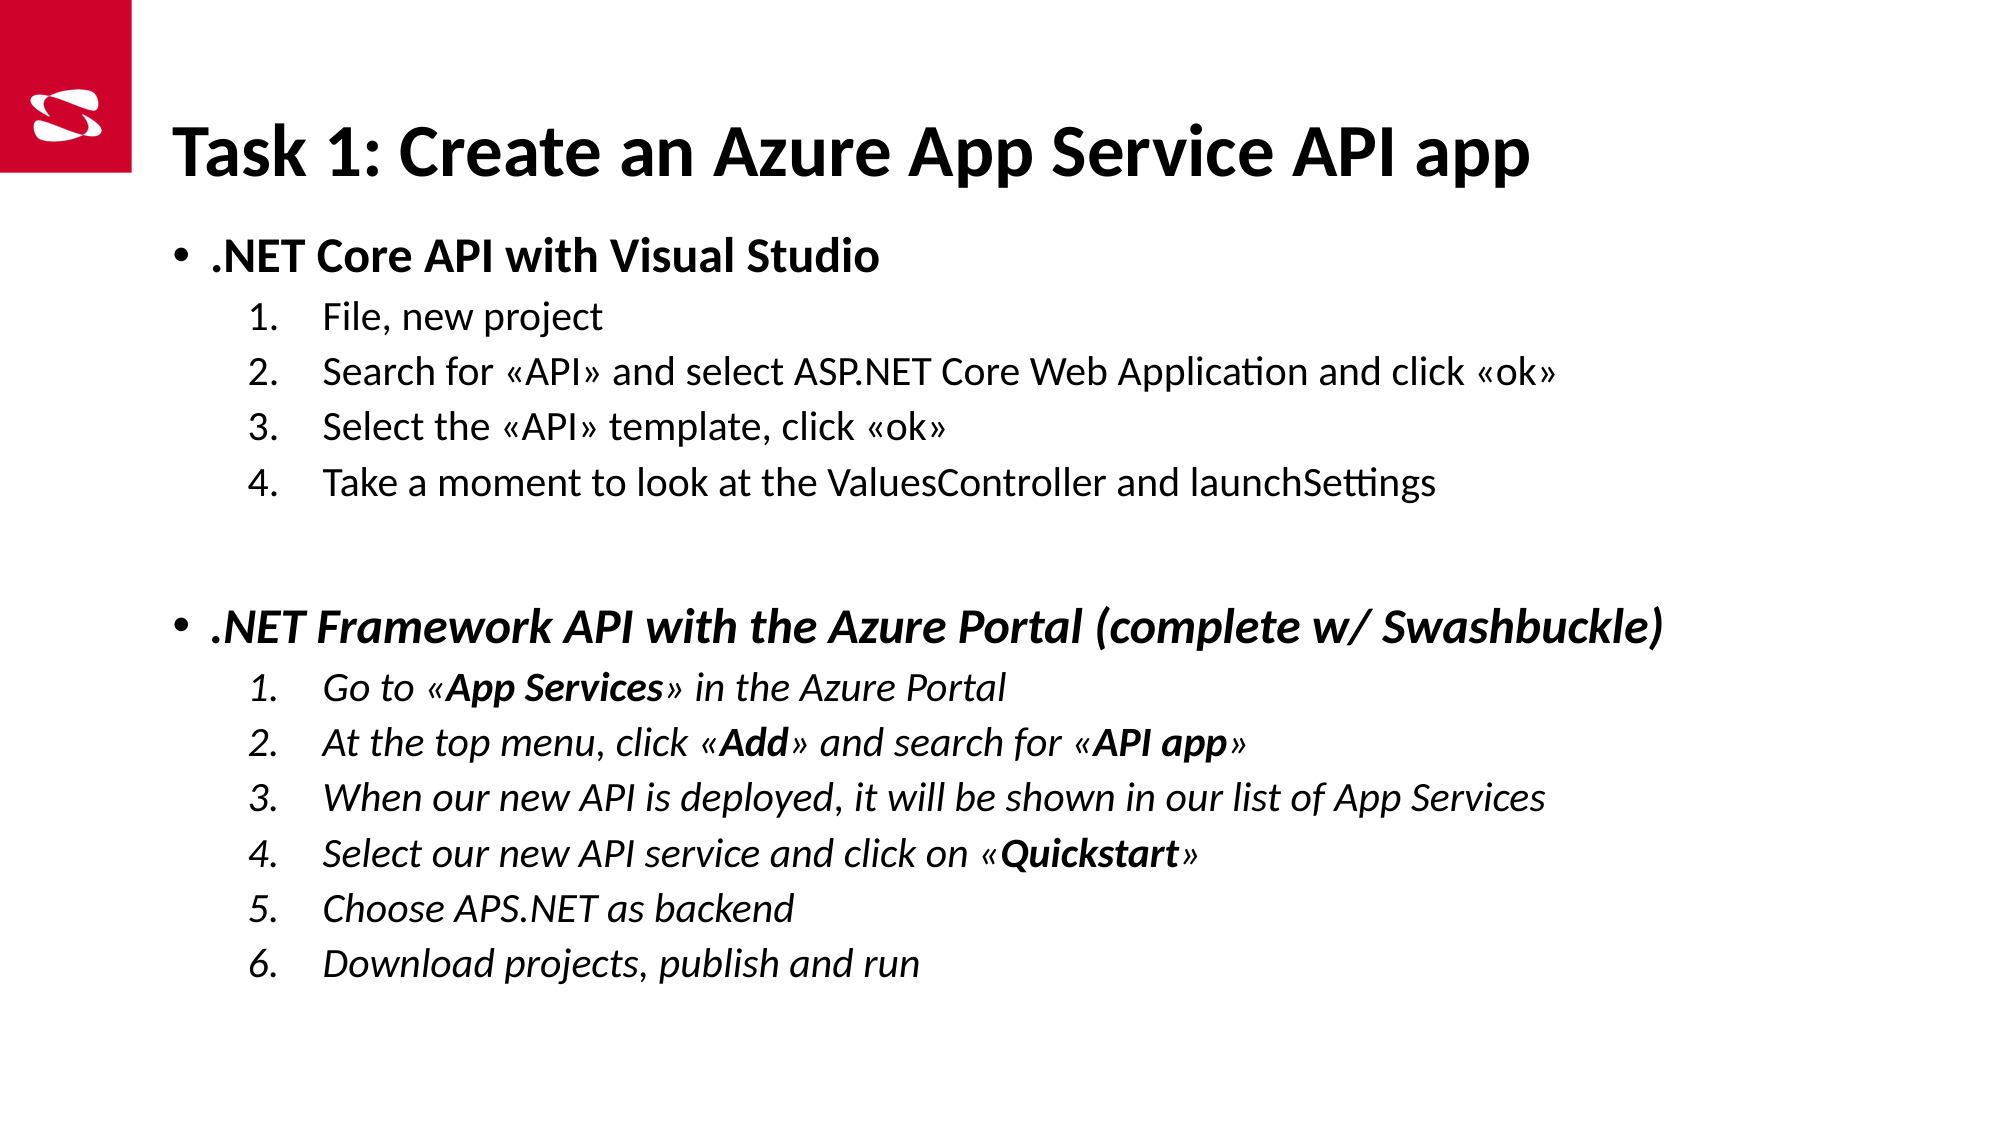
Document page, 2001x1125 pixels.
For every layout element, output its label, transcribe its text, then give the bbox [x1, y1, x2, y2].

picture [30, 89, 102, 142]
list .NET Core API with Visual Studio File, new project Search for «API» and select ASP.NET Core Web Application and click «ok» Select the «API» template, click «ok» Take a moment to look at the ValuesController and launchSettings .NET Framework API with the Azure Portal (complete w/ Swashbuckle) Go to «App Services» in the Azure Portal At the top menu, click «Add» and search for «API app» When our new API is deployed, it will be shown in our list of App Services Select our new API service and click on «Quickstart» Choose APS.NET as backend Download projects, publish and run [157, 222, 1844, 1057]
title Task 1: Create an Azure App Service API app [157, 0, 1844, 200]
